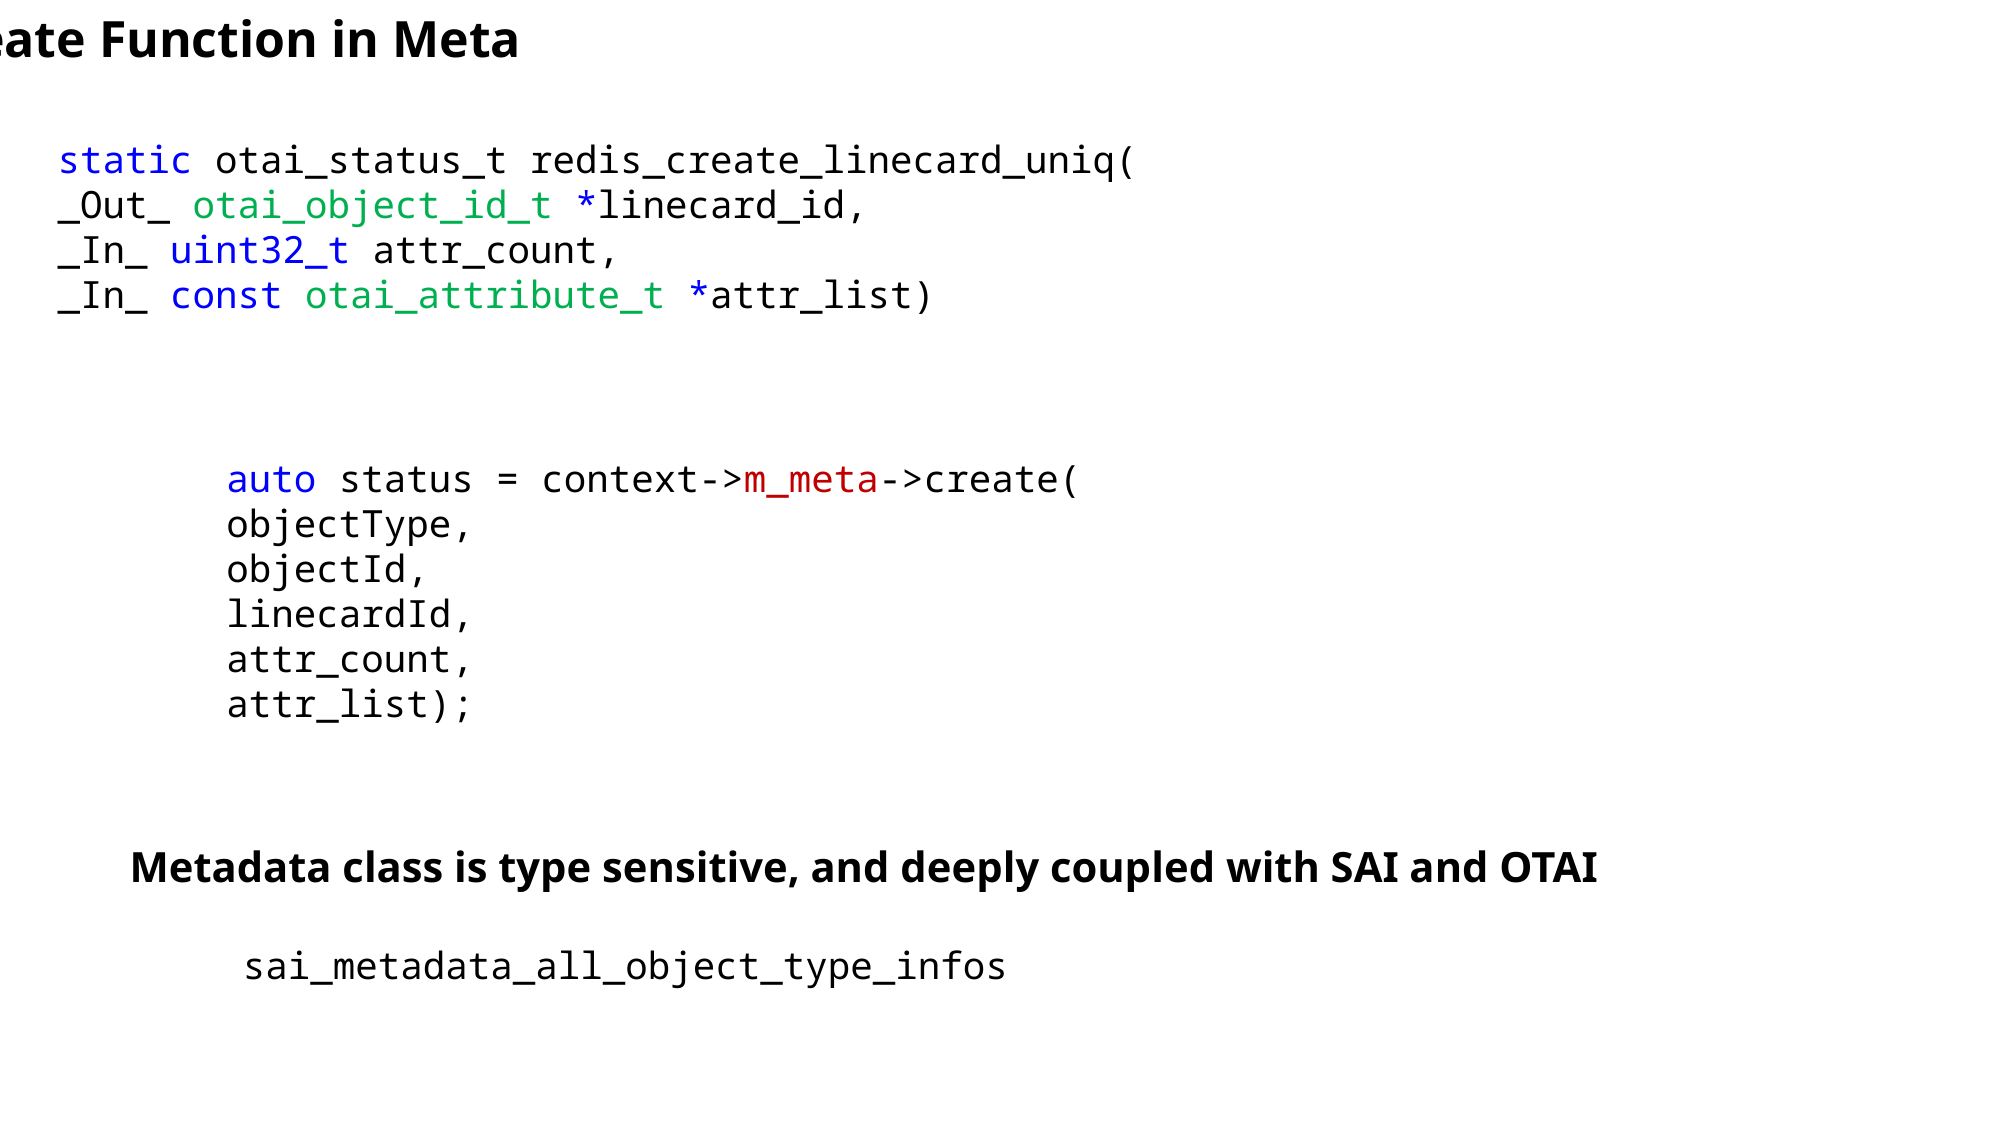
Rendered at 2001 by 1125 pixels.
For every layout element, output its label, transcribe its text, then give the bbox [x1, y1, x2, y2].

text_box Metadata class is type sensitive, and deeply coupled with SAI and OTAI [114, 833, 1624, 899]
text_box static otai_status_t redis_create_linecard_uniq( _Out_ otai_object_id_t *linecard_id, _In_ uint32_t attr_count, _In_ const otai_attribute_t *attr_list) [42, 128, 1237, 369]
text_box sai_metadata_all_object_type_infos [228, 934, 1023, 1040]
text_box auto status = context->m_meta->create( objectType, objectId, linecardId, attr_count, attr_list); [211, 447, 1097, 778]
text_box Create Function in Meta [0, 0, 537, 75]
